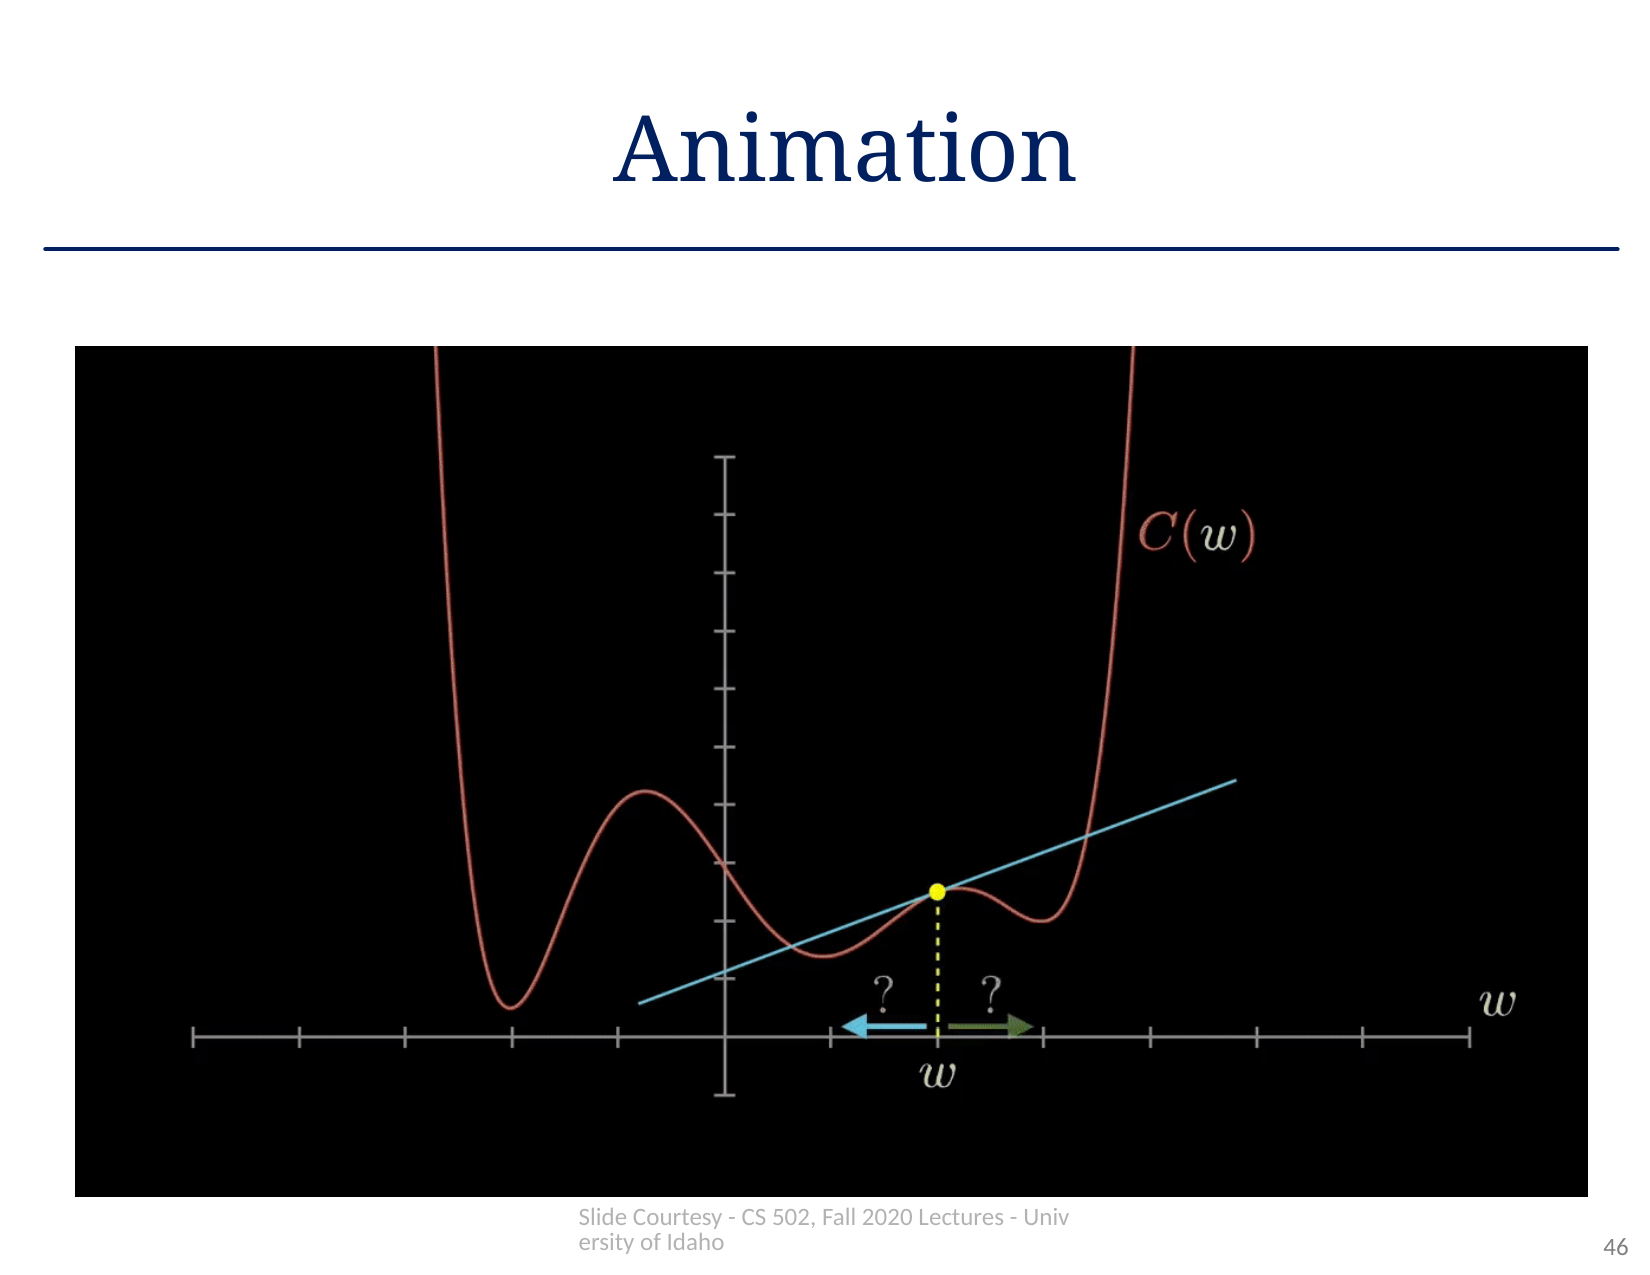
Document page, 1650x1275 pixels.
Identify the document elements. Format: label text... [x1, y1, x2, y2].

title Animation [21, 58, 1650, 231]
picture [74, 345, 1588, 1198]
footer Slide Courtesy - CS 502, Fall 2020 Lectures - University of Idaho [563, 1206, 1087, 1250]
